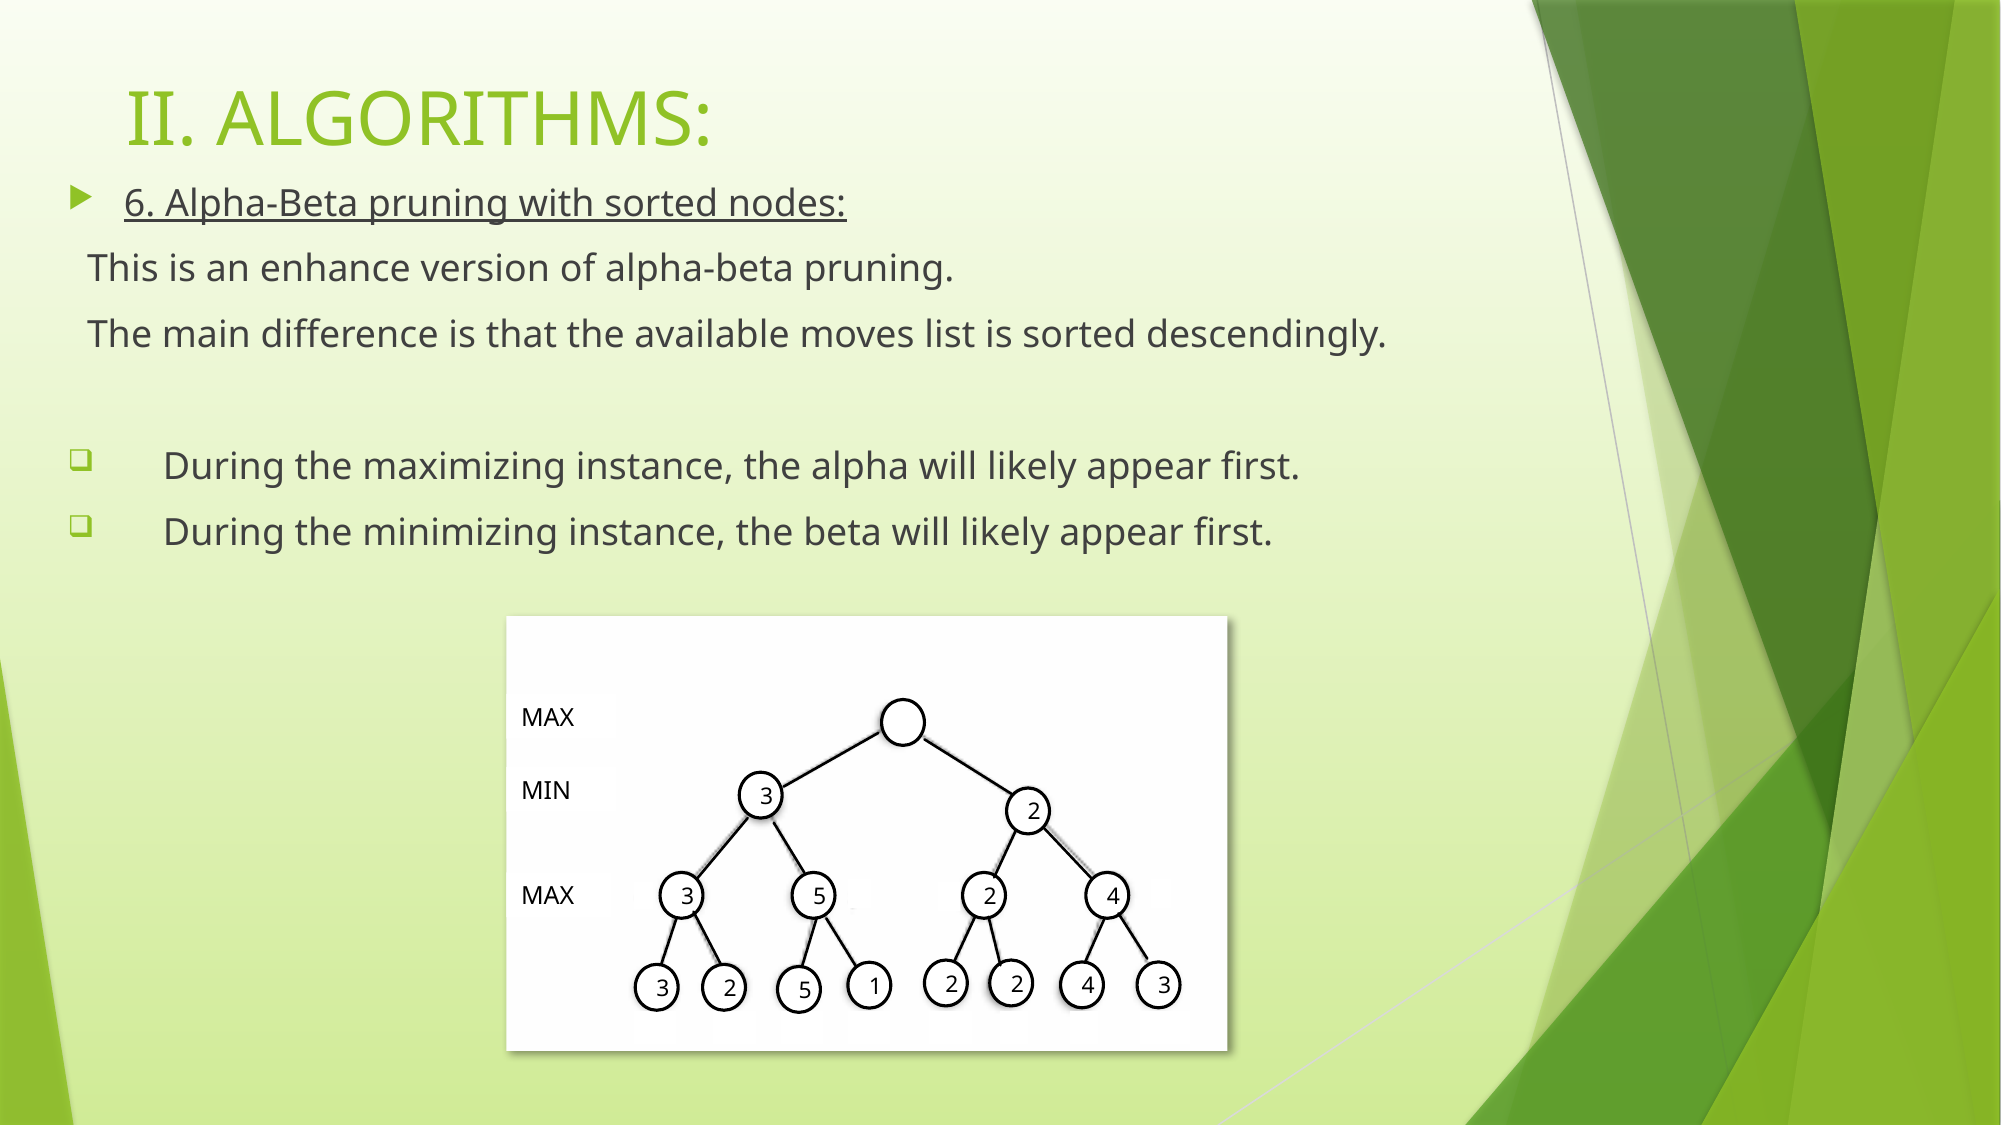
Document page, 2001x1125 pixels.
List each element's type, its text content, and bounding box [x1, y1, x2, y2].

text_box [825, 917, 857, 967]
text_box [987, 916, 1001, 966]
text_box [783, 732, 879, 788]
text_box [993, 829, 1017, 878]
list 6. Alpha-Beta pruning with sorted nodes: This is an enhance version of alpha-beta pruning. The main difference is that the available moves list is sorted descendingly. During the maximizing instance, the alpha will likely appear first. During the minimizing instance, the beta will likely appear first. [52, 171, 1522, 1062]
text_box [953, 917, 976, 963]
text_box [692, 911, 722, 965]
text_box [1117, 912, 1148, 960]
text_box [923, 738, 1014, 796]
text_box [773, 822, 805, 873]
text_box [696, 817, 749, 880]
picture [505, 615, 1228, 1052]
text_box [1084, 917, 1106, 963]
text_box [1042, 826, 1093, 880]
title II. ALGORITHMS: [111, 63, 1522, 171]
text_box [660, 917, 678, 965]
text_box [801, 917, 818, 967]
